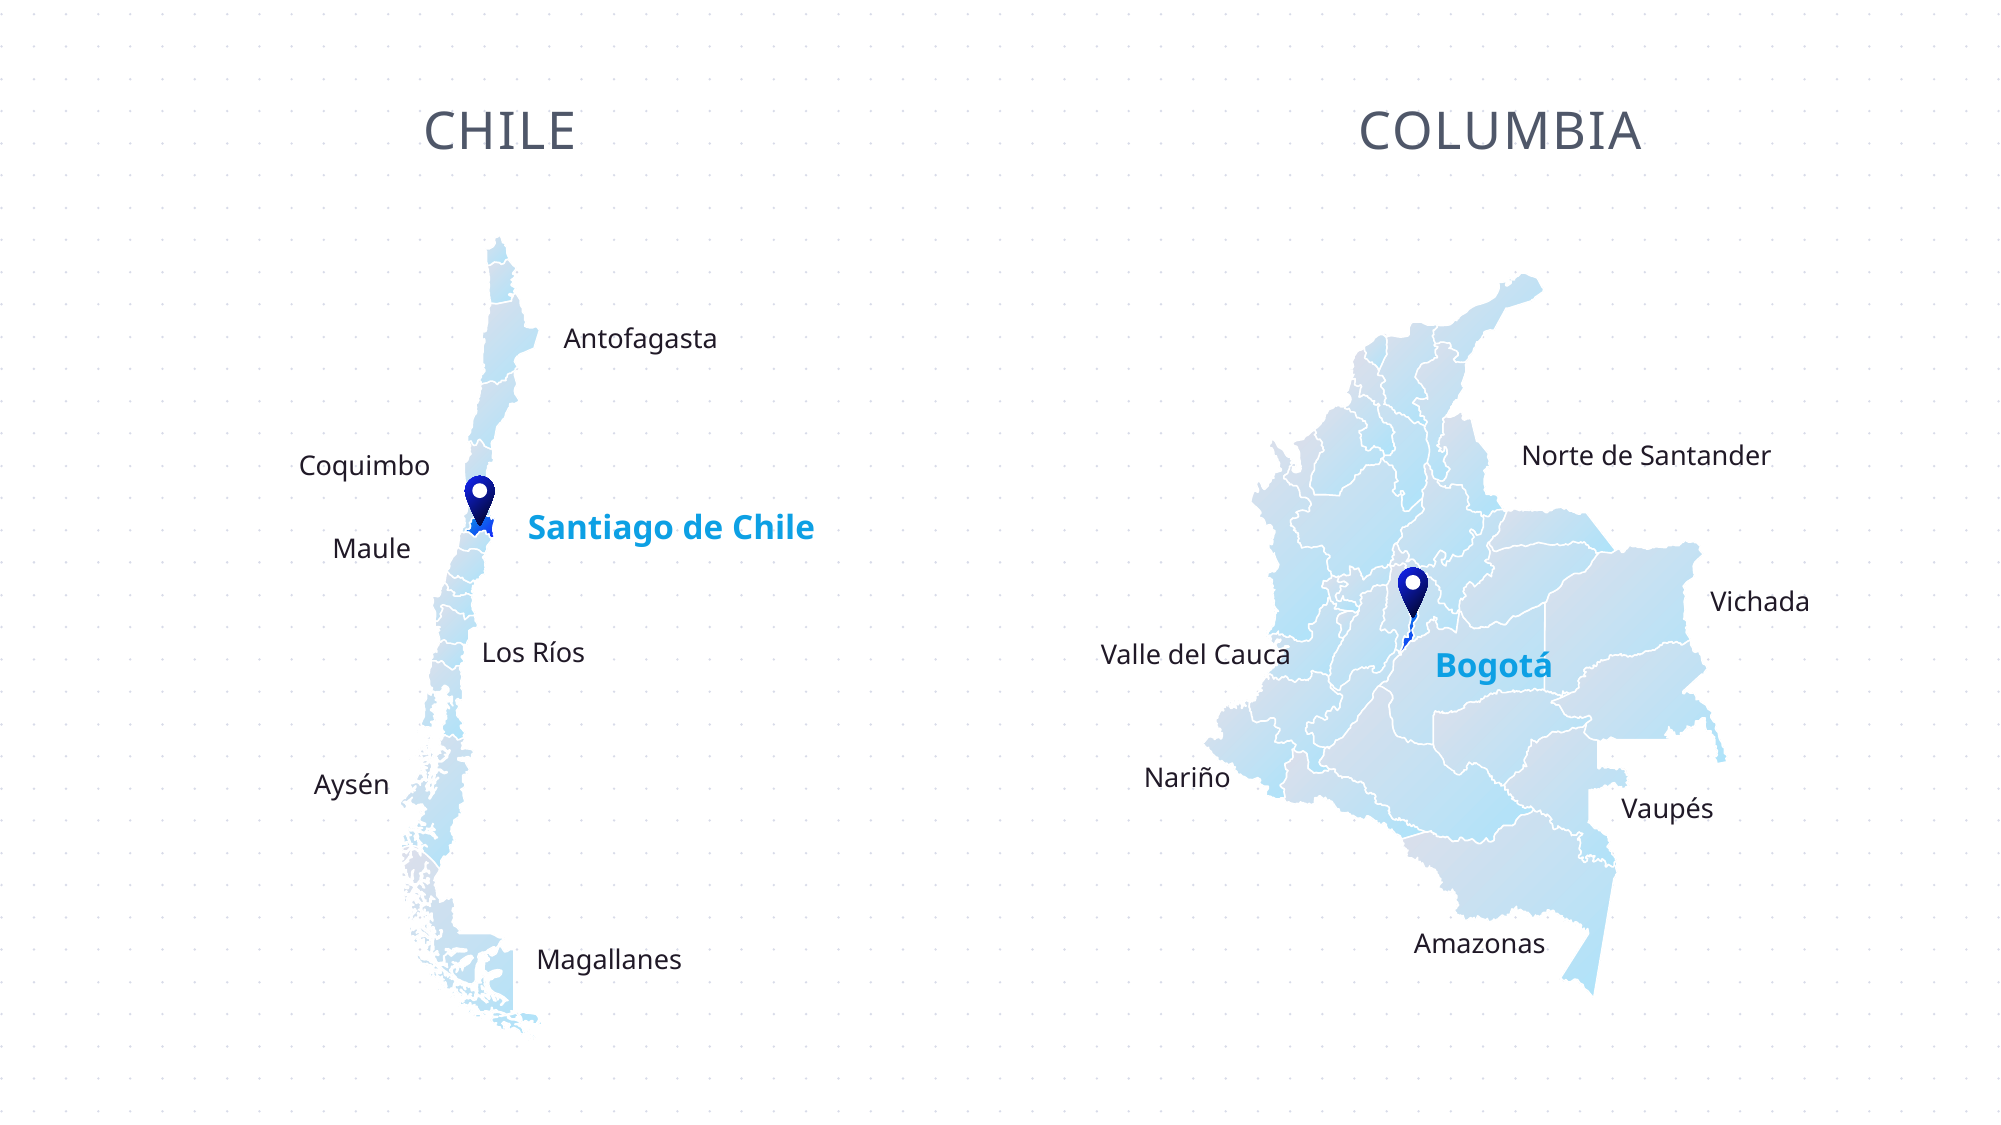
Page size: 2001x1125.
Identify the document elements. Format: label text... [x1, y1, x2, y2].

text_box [398, 233, 549, 320]
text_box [289, 320, 828, 976]
text_box COLUMBIA [1280, 89, 1720, 167]
text_box CHILE [252, 89, 747, 167]
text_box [1397, 567, 1429, 618]
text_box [1087, 271, 1817, 999]
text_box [464, 475, 496, 526]
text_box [398, 976, 549, 1041]
